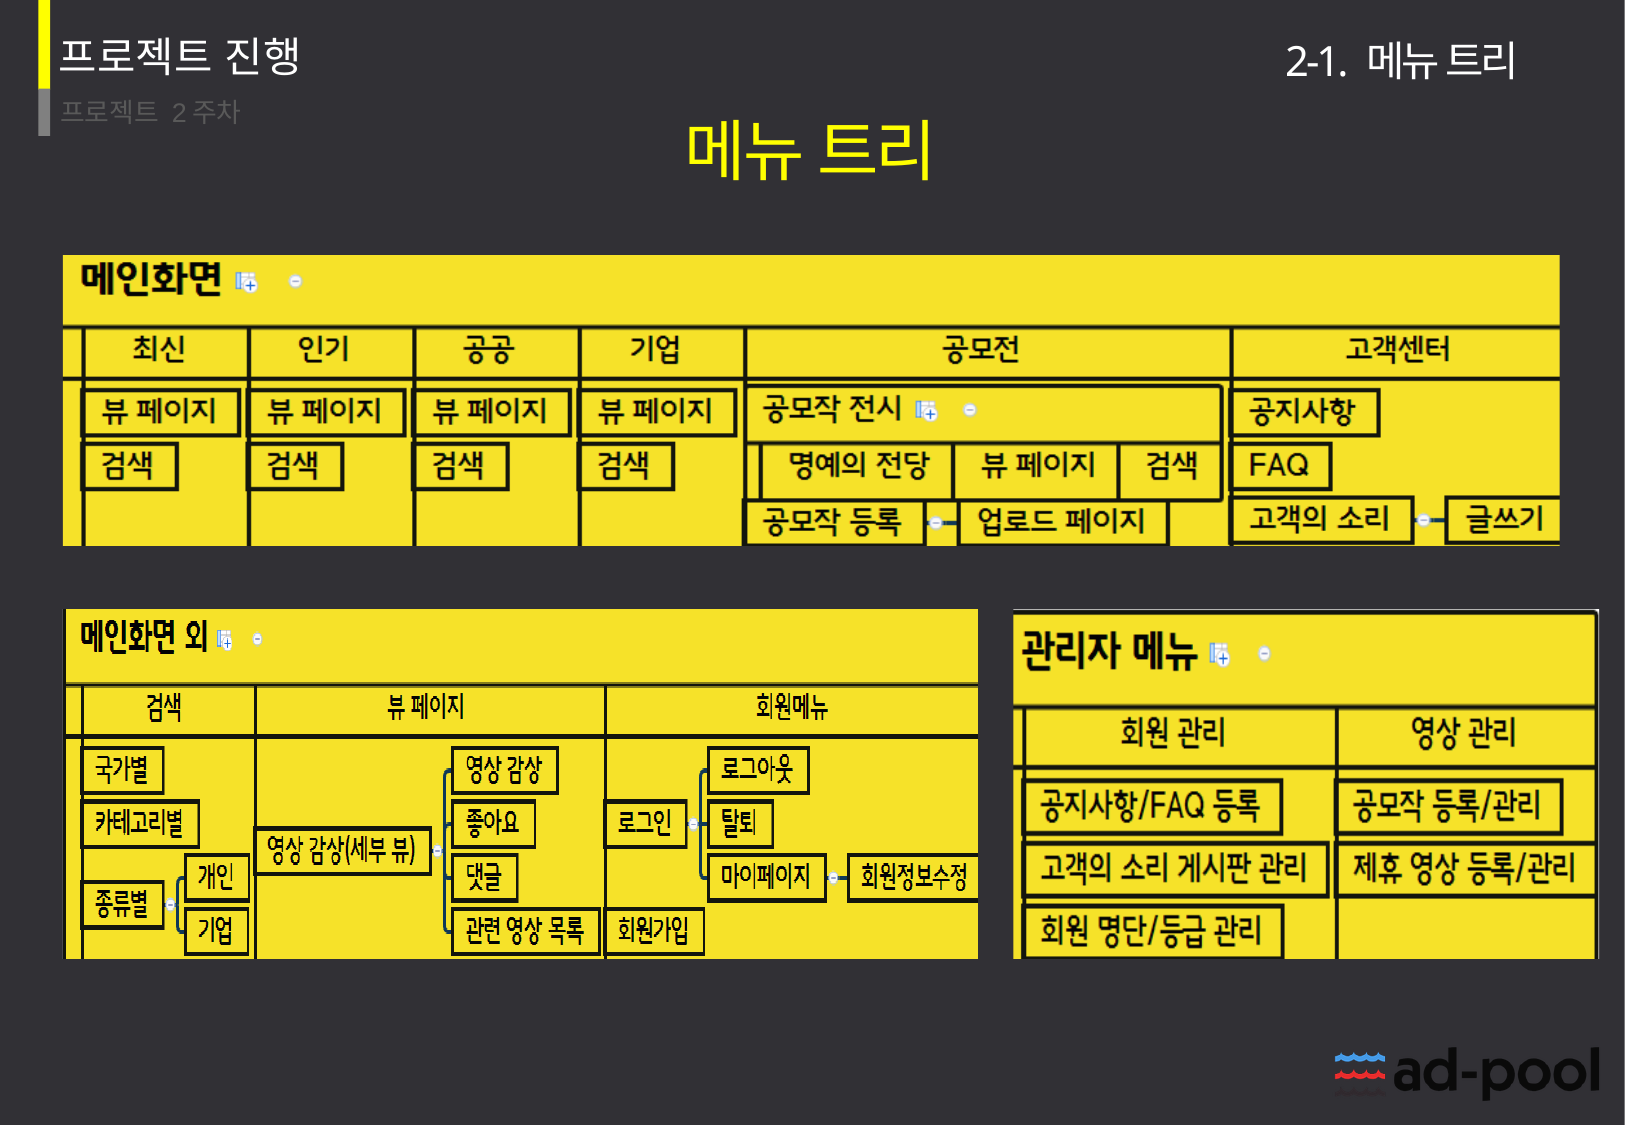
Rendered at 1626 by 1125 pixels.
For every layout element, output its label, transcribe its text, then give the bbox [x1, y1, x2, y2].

picture [0, 0, 1625, 1125]
text_box 메뉴 트리 [670, 101, 953, 197]
text_box 2-1. 메뉴 트리 [1270, 27, 1535, 93]
